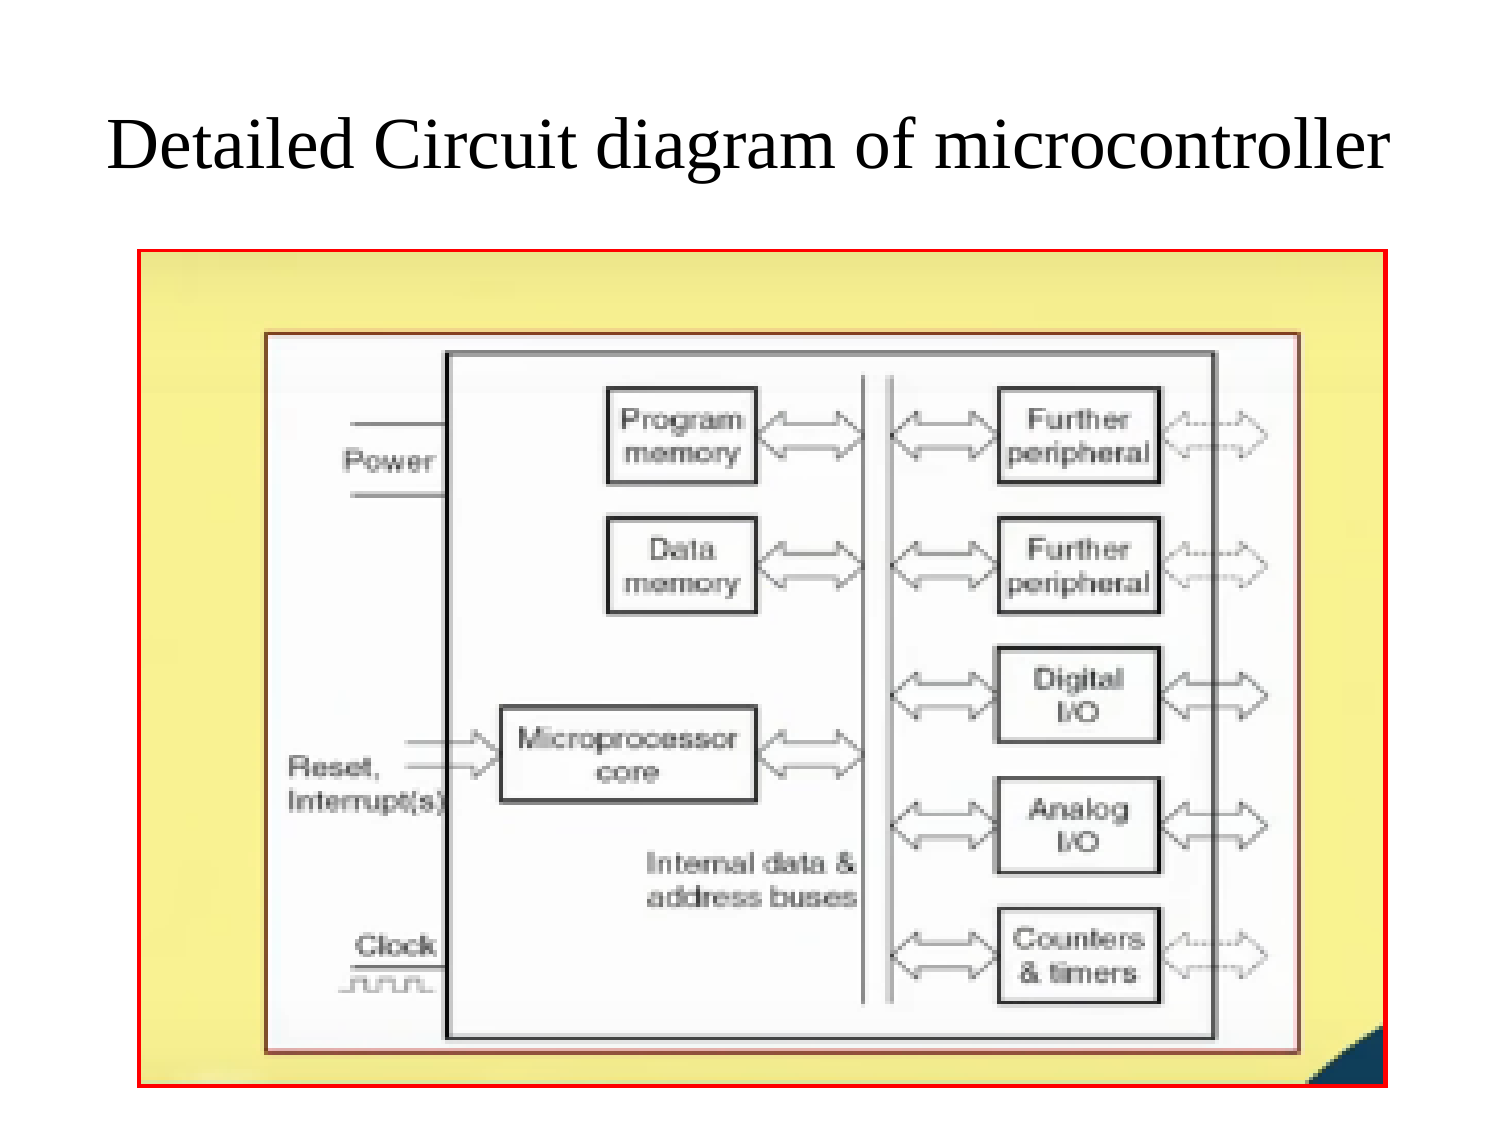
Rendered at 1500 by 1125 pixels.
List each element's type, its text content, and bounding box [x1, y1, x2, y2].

title Detailed Circuit diagram of microcontroller [75, 45, 1425, 233]
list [137, 249, 1388, 1088]
